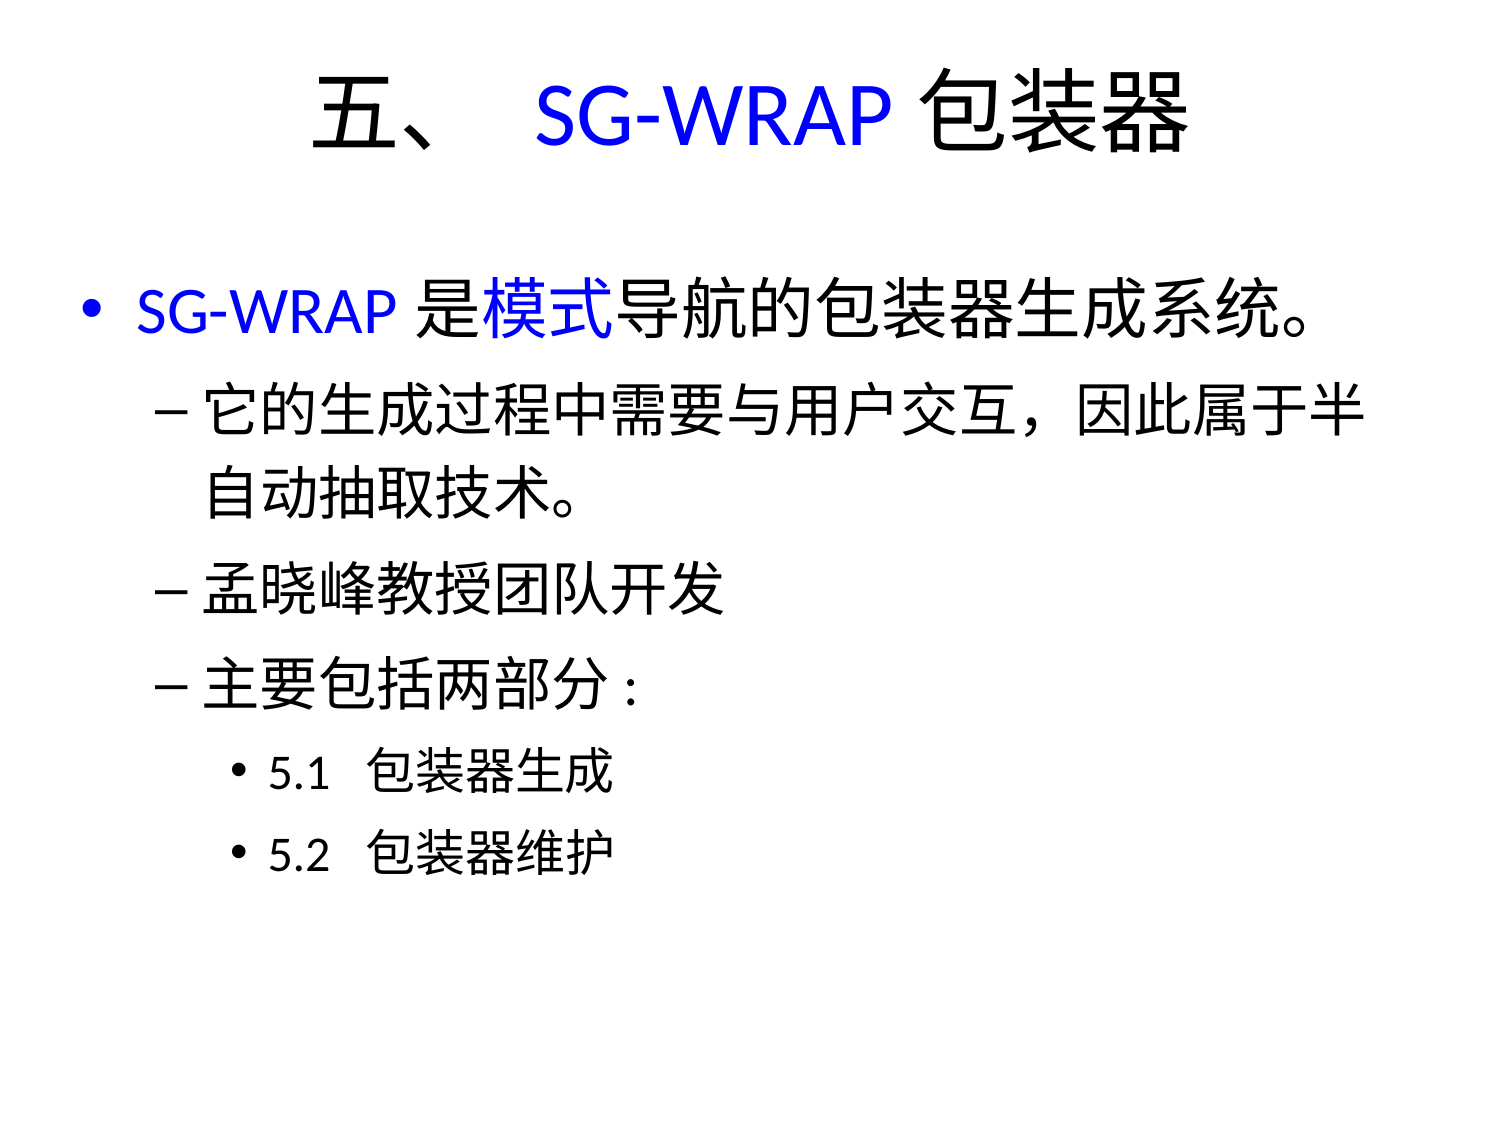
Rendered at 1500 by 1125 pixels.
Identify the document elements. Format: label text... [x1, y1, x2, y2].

list SG-WRAP是模式导航的包装器生成系统。 它的生成过程中需要与用户交互，因此属于半自动抽取技术。 孟晓峰教授团队开发 主要包括两部分: 5.1 包装器生成 5.2 包装器维护 [64, 243, 1436, 1000]
title 五、 SG-WRAP包装器 [75, 45, 1425, 173]
